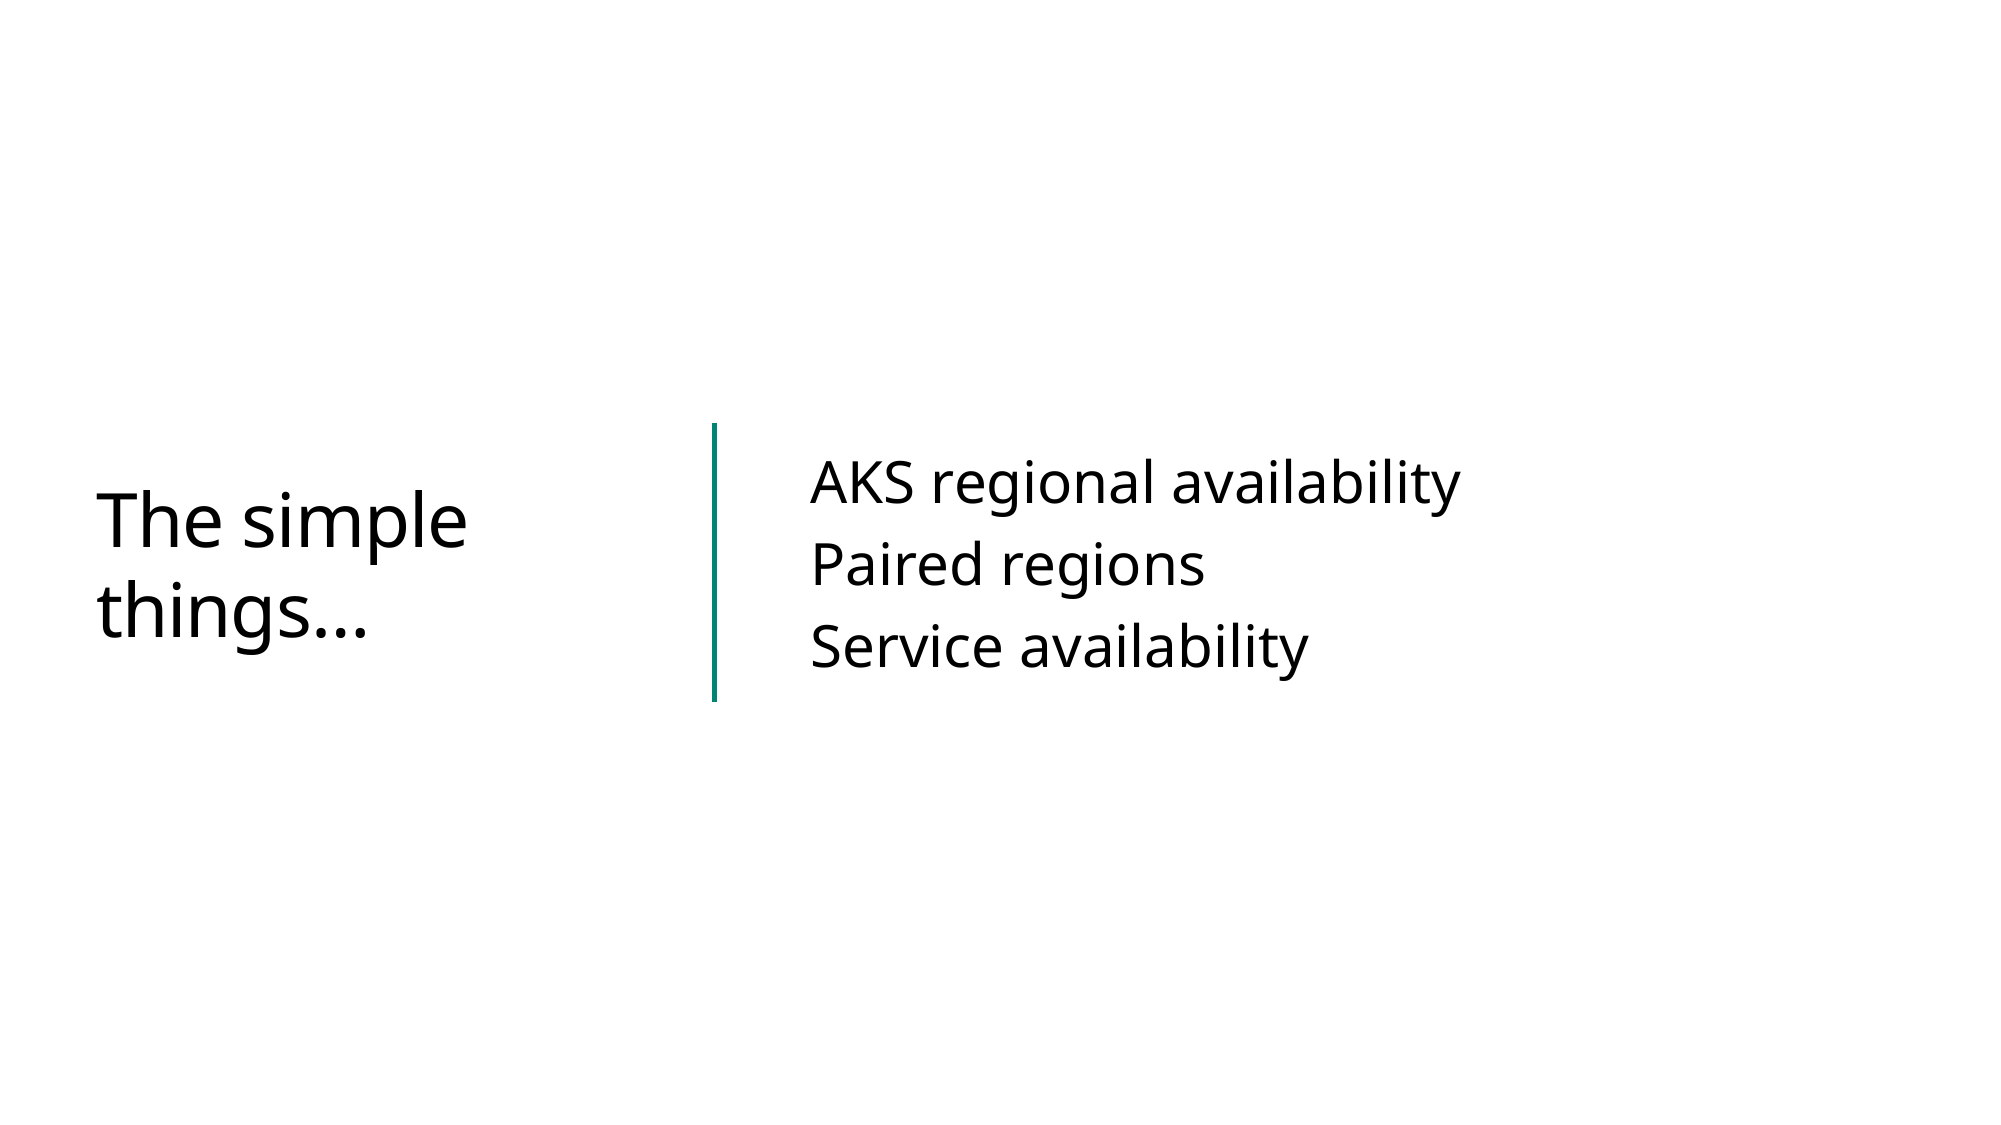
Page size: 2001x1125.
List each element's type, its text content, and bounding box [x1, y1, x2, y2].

list AKS regional availability Paired regions Service availability [810, 96, 1905, 1029]
title The simple things… [96, 96, 619, 1029]
